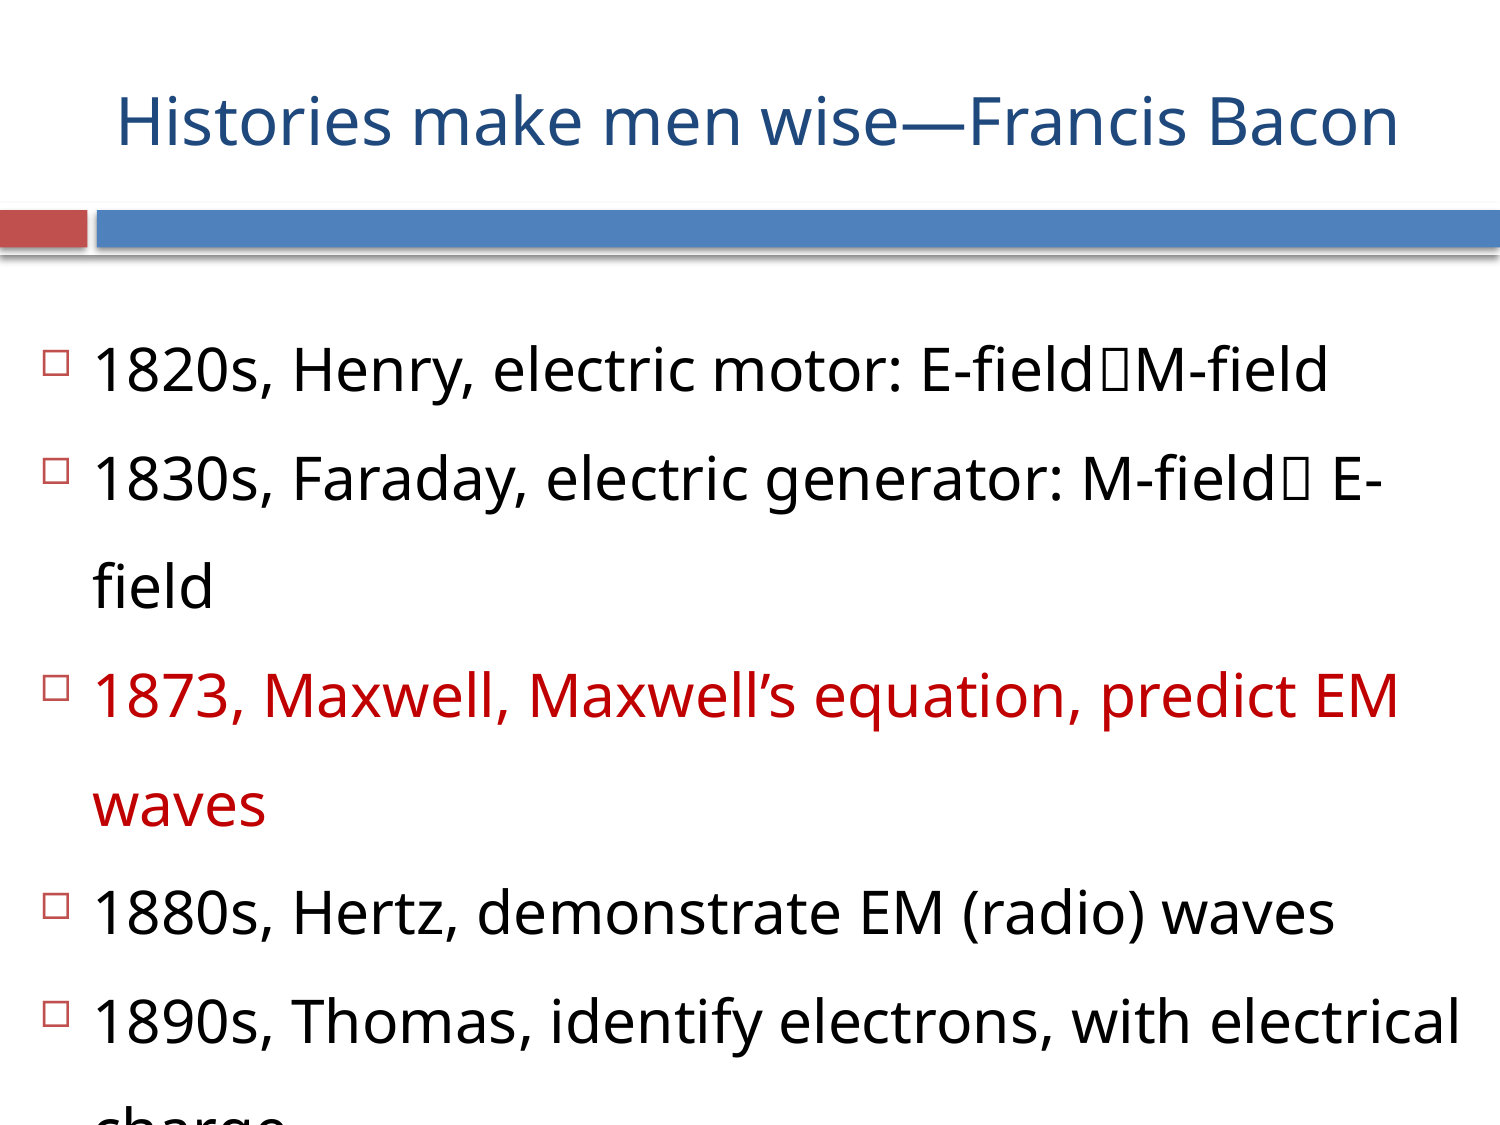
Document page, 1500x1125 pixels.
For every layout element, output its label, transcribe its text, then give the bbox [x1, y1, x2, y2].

title Histories make men wise—Francis Bacon [100, 37, 1475, 200]
list 1820s, Henry, electric motor: E-fieldM-field 1830s, Faraday, electric generator: M-field E-field 1873, Maxwell, Maxwell’s equation, predict EM waves 1880s, Hertz, demonstrate EM (radio) waves 1890s, Thomas, identify electrons, with electrical charge 1900s, Einstein, photoelectric effect [24, 287, 1500, 1025]
